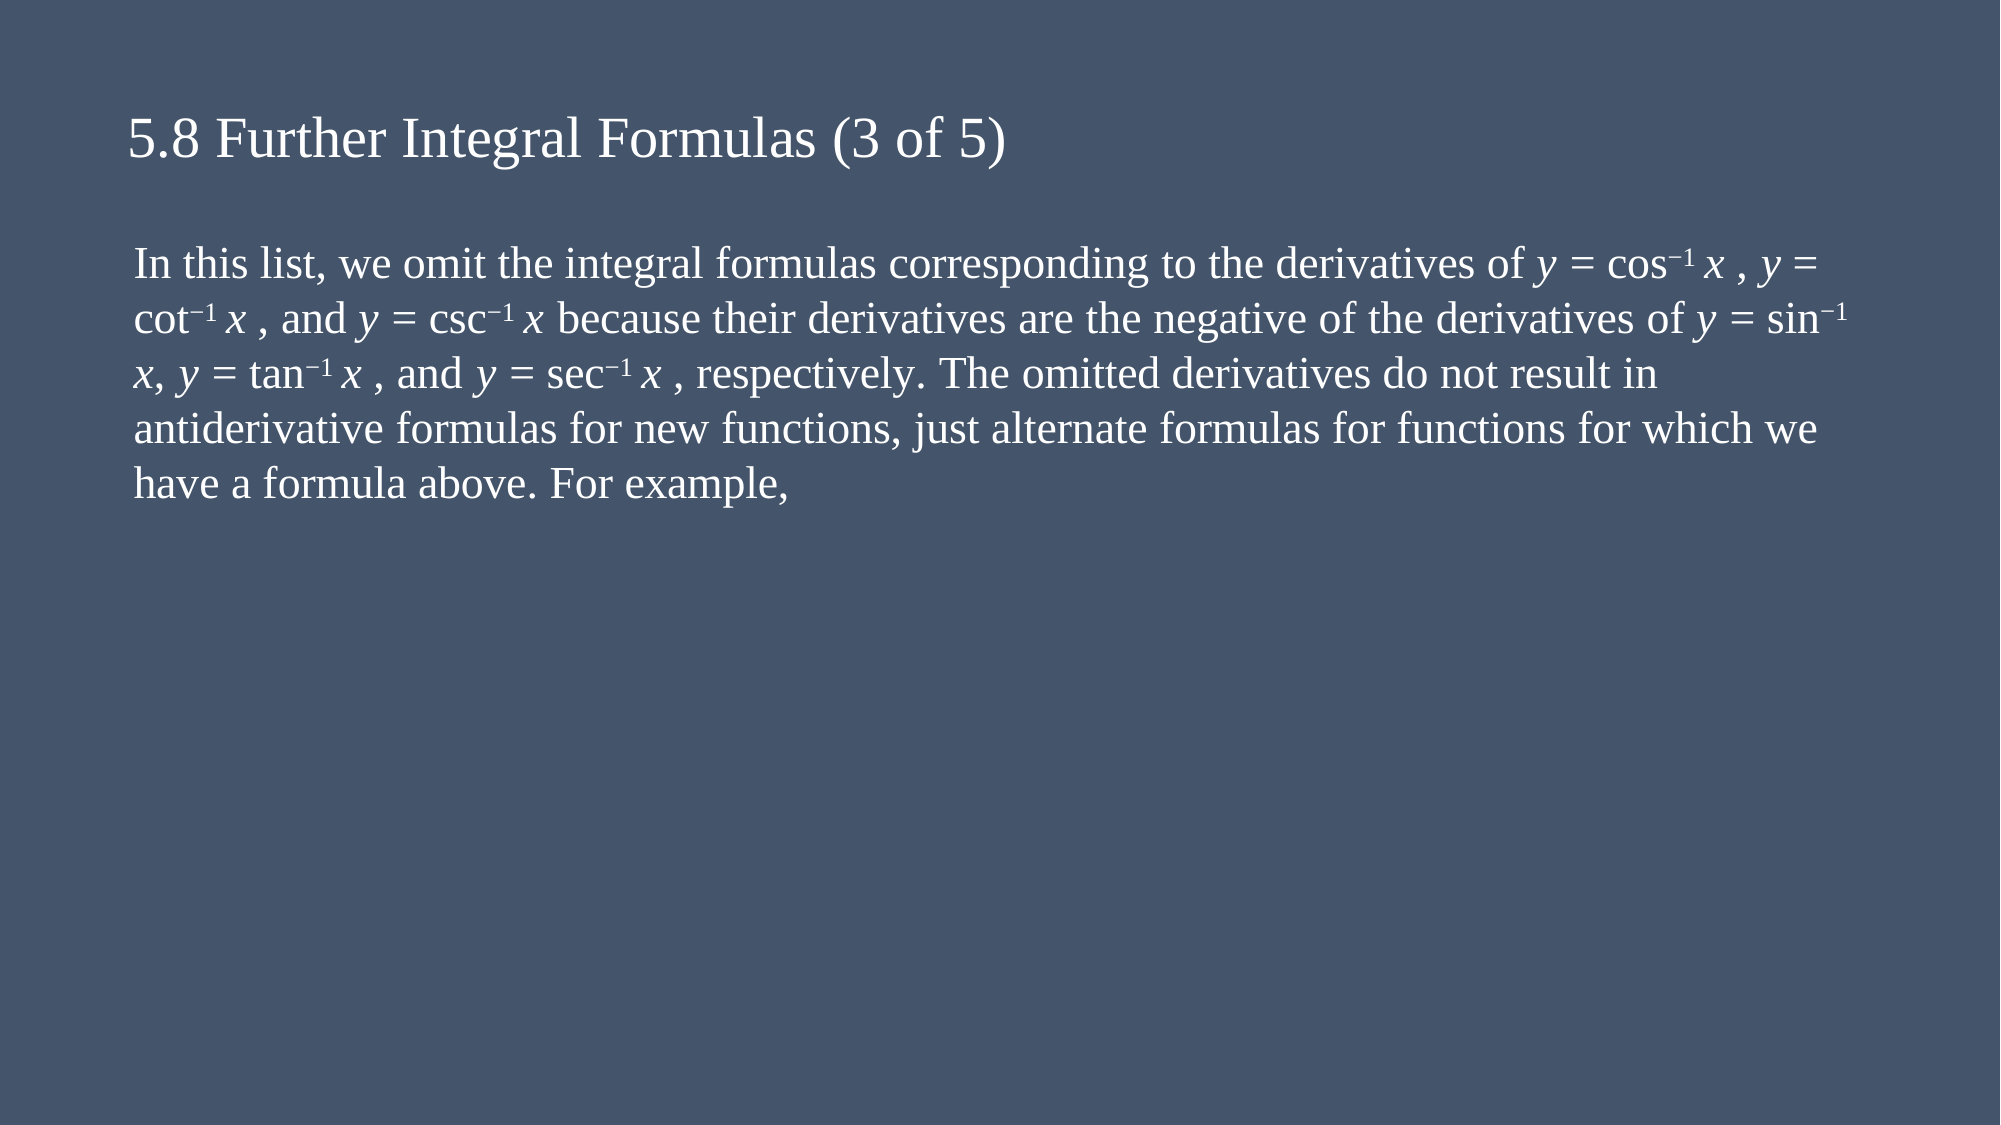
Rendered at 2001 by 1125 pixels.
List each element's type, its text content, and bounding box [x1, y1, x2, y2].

title 5.8 Further Integral Formulas (3 of 5) [112, 99, 1775, 203]
